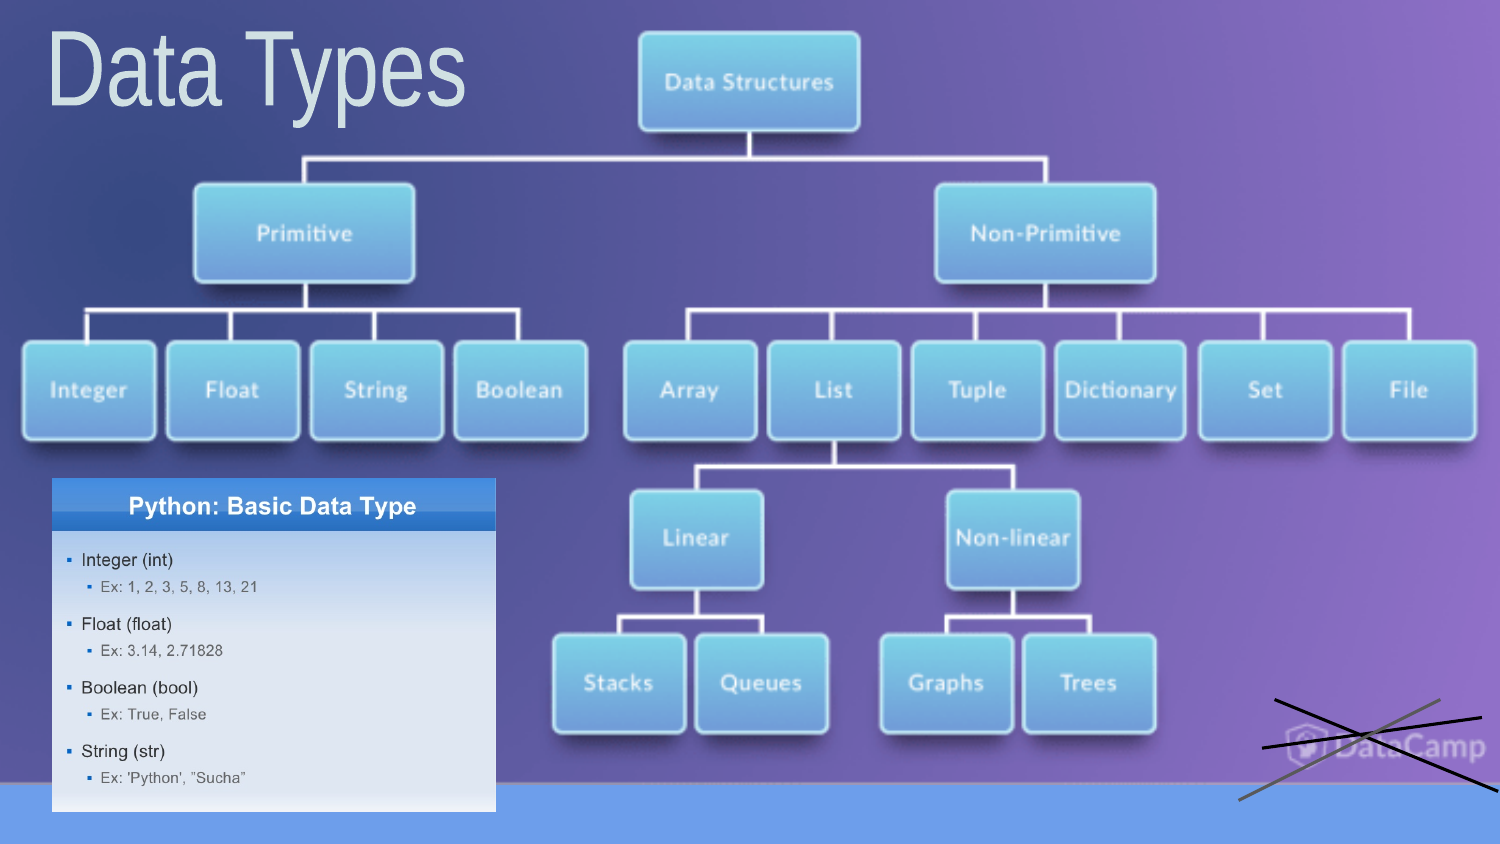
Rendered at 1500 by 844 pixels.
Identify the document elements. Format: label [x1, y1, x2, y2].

text_box [1238, 699, 1441, 801]
text_box [1445, 717, 1483, 749]
text_box [1441, 699, 1499, 792]
picture [0, 0, 1500, 812]
